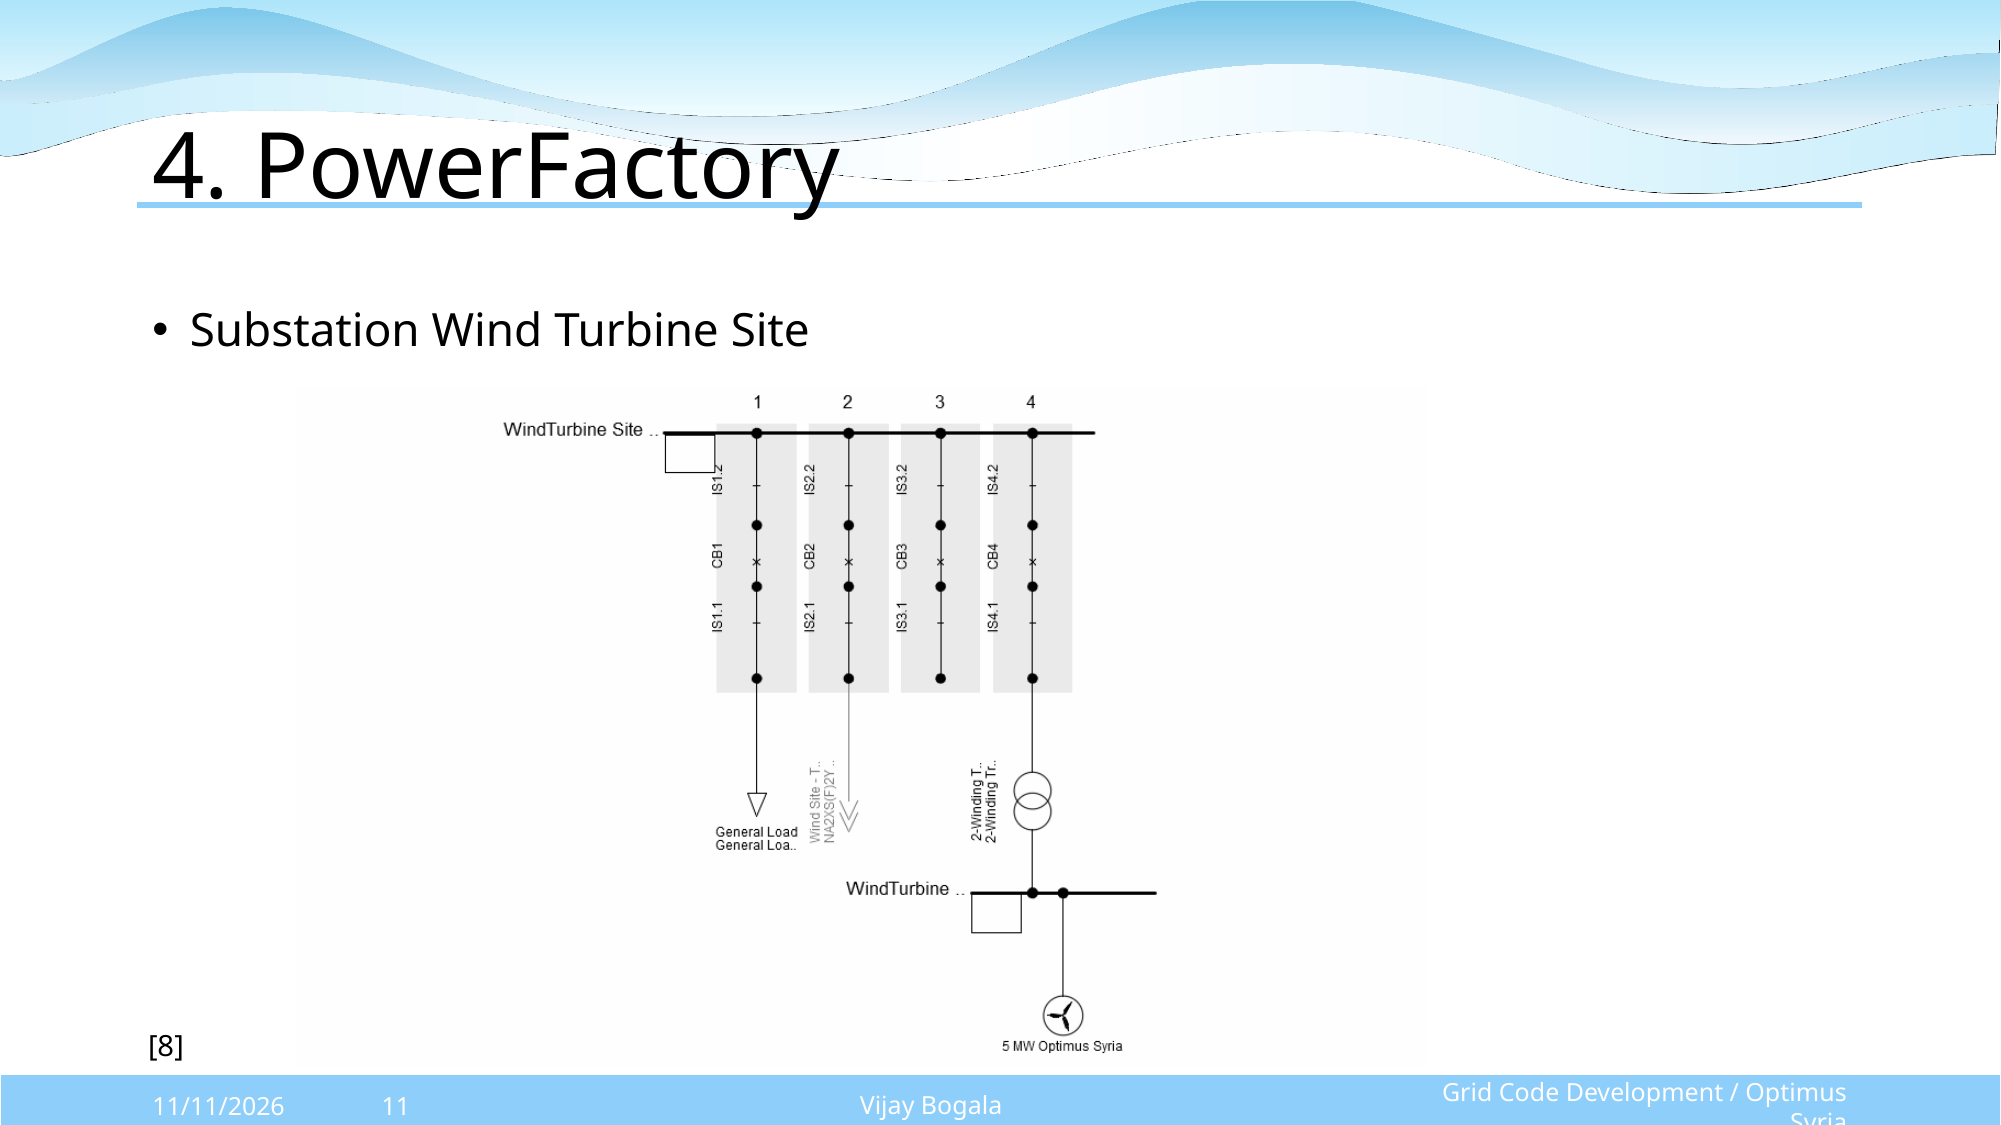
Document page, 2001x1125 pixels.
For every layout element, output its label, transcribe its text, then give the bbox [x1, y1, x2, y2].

title 4. PowerFactory [137, 59, 1863, 278]
text_box Grid Code Development / Optimus Syria [1391, 1076, 1863, 1125]
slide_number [137, 1077, 319, 1125]
list Substation Wind Turbine Site [137, 299, 1863, 1014]
slide_number 11 [319, 1077, 472, 1125]
picture [295, 385, 1427, 1066]
text_box [8] [133, 1020, 482, 1070]
text_box Vijay Bogala [472, 1076, 1391, 1125]
